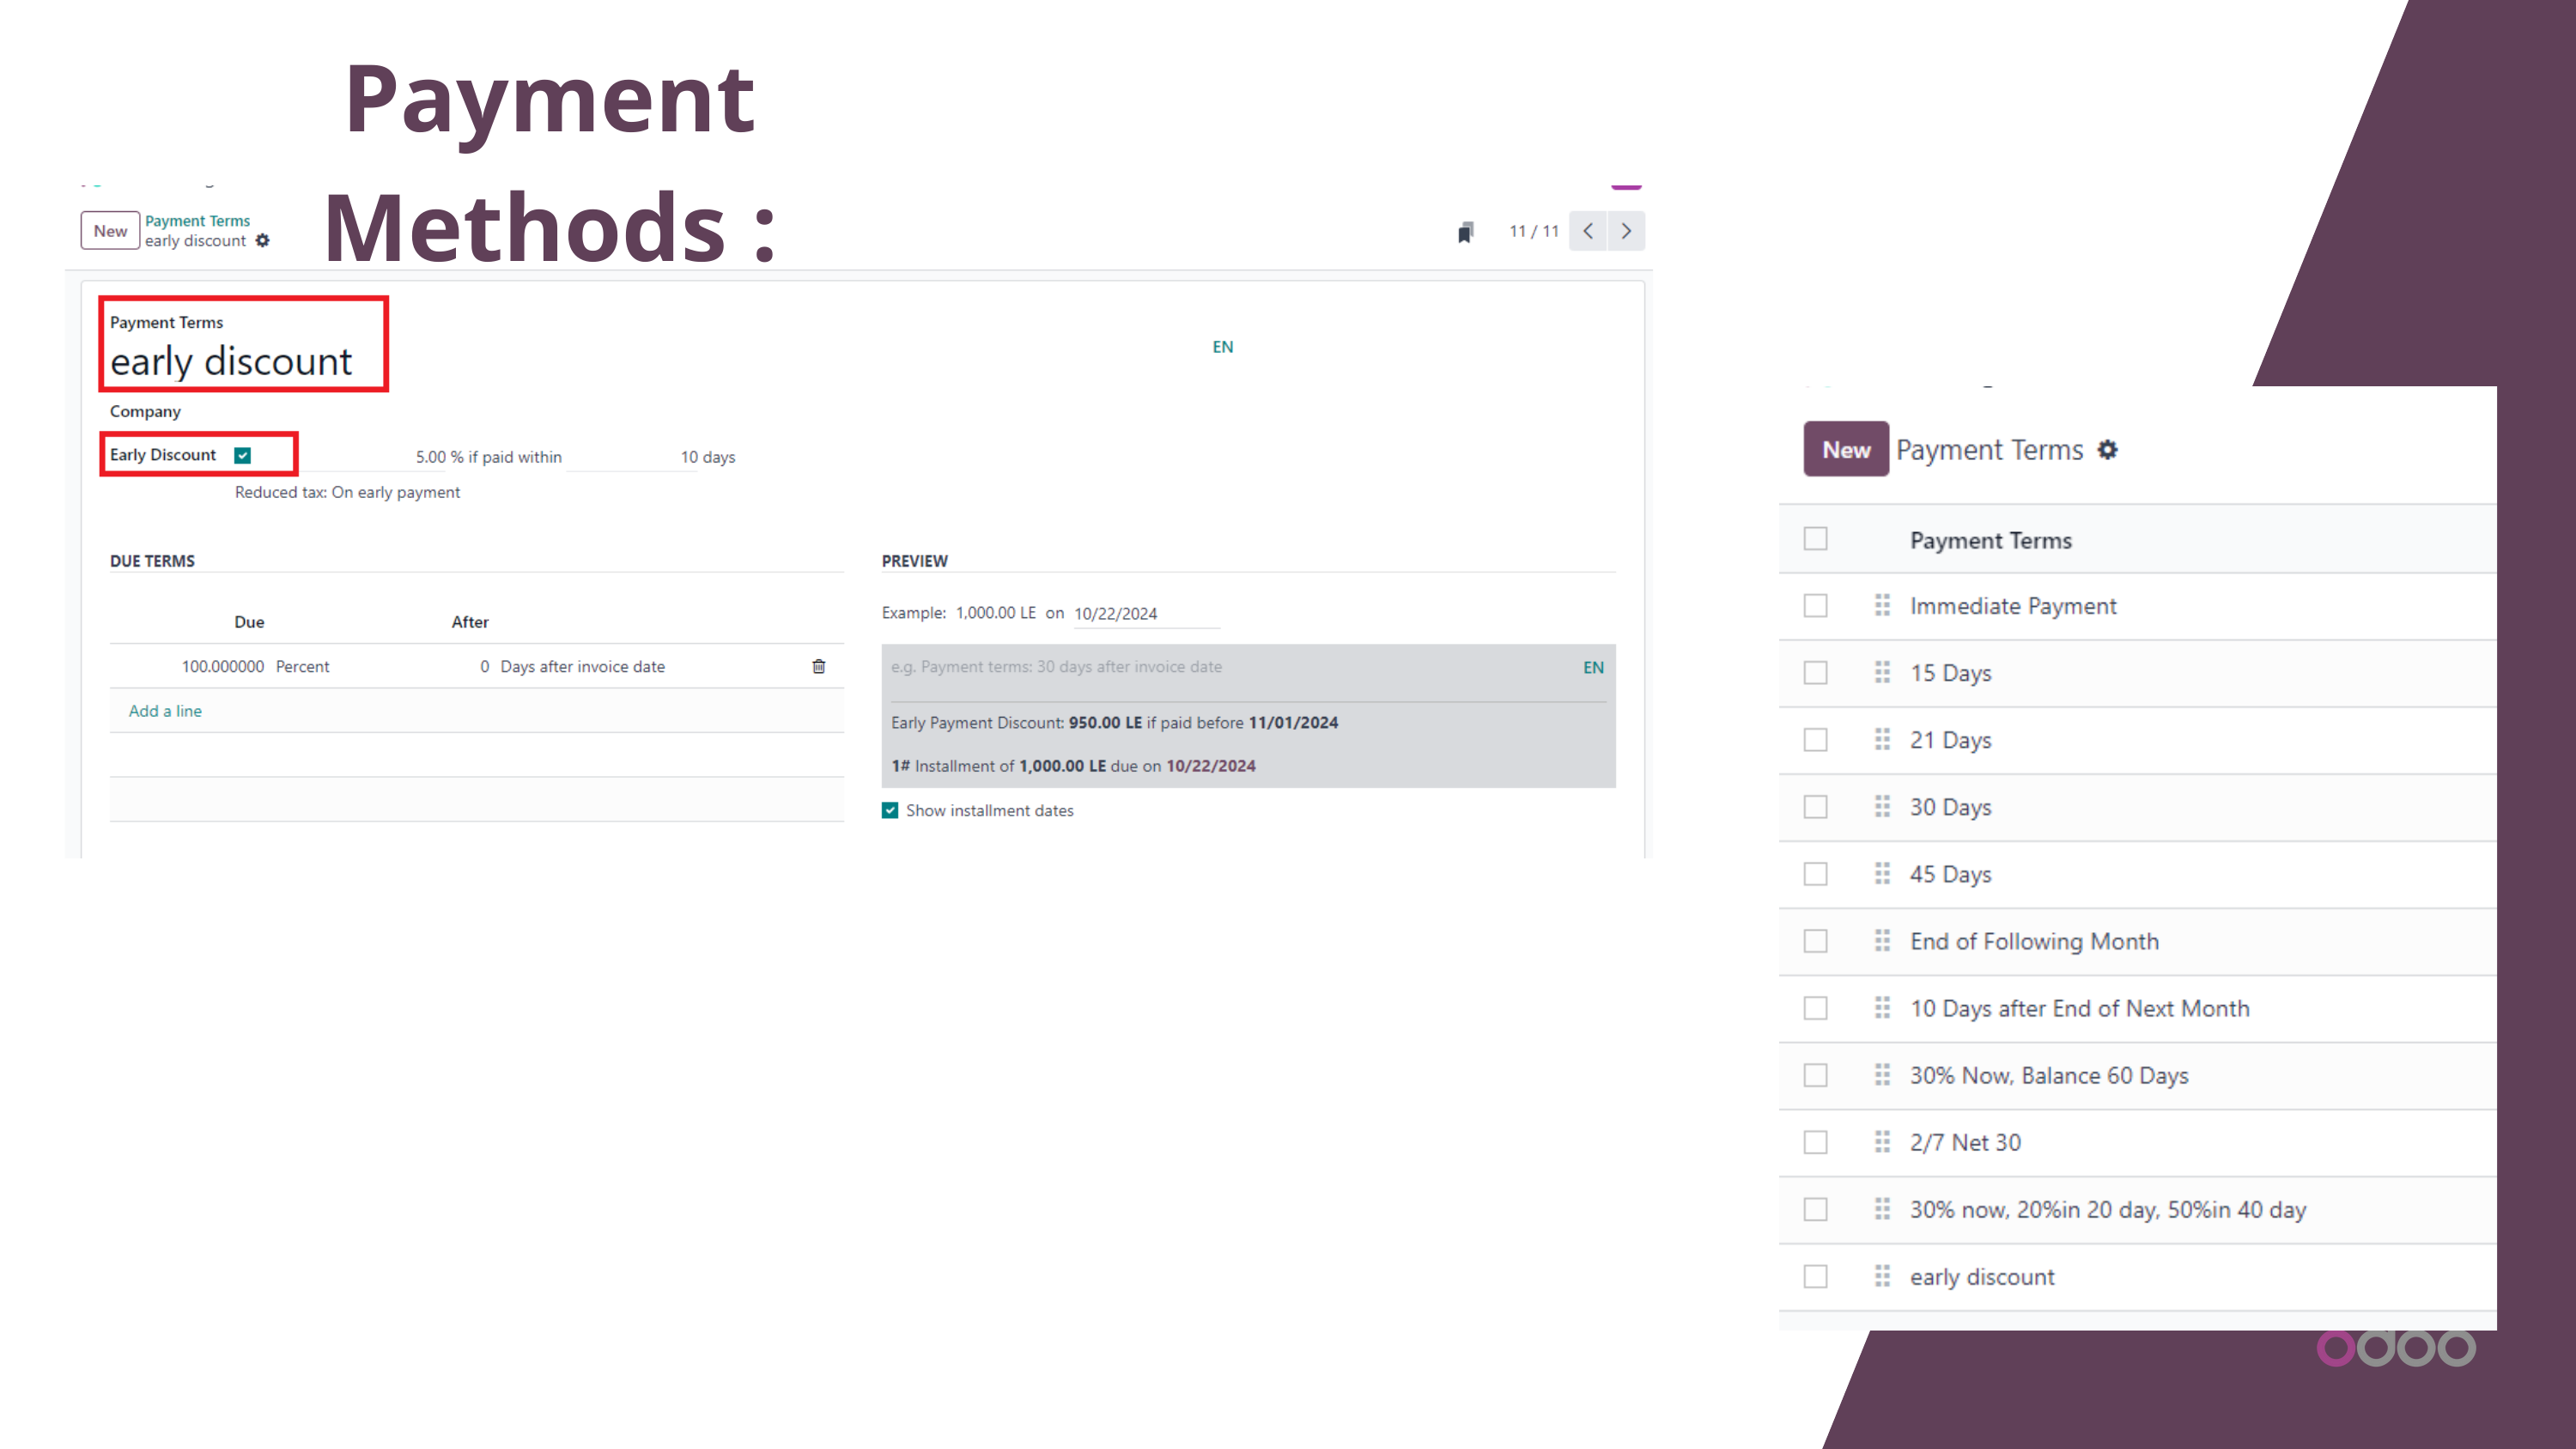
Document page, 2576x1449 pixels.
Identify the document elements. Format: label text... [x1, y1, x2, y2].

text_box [1713, 0, 2576, 1449]
text_box Payment Methods : [110, 20, 989, 281]
text_box [64, 185, 1654, 858]
